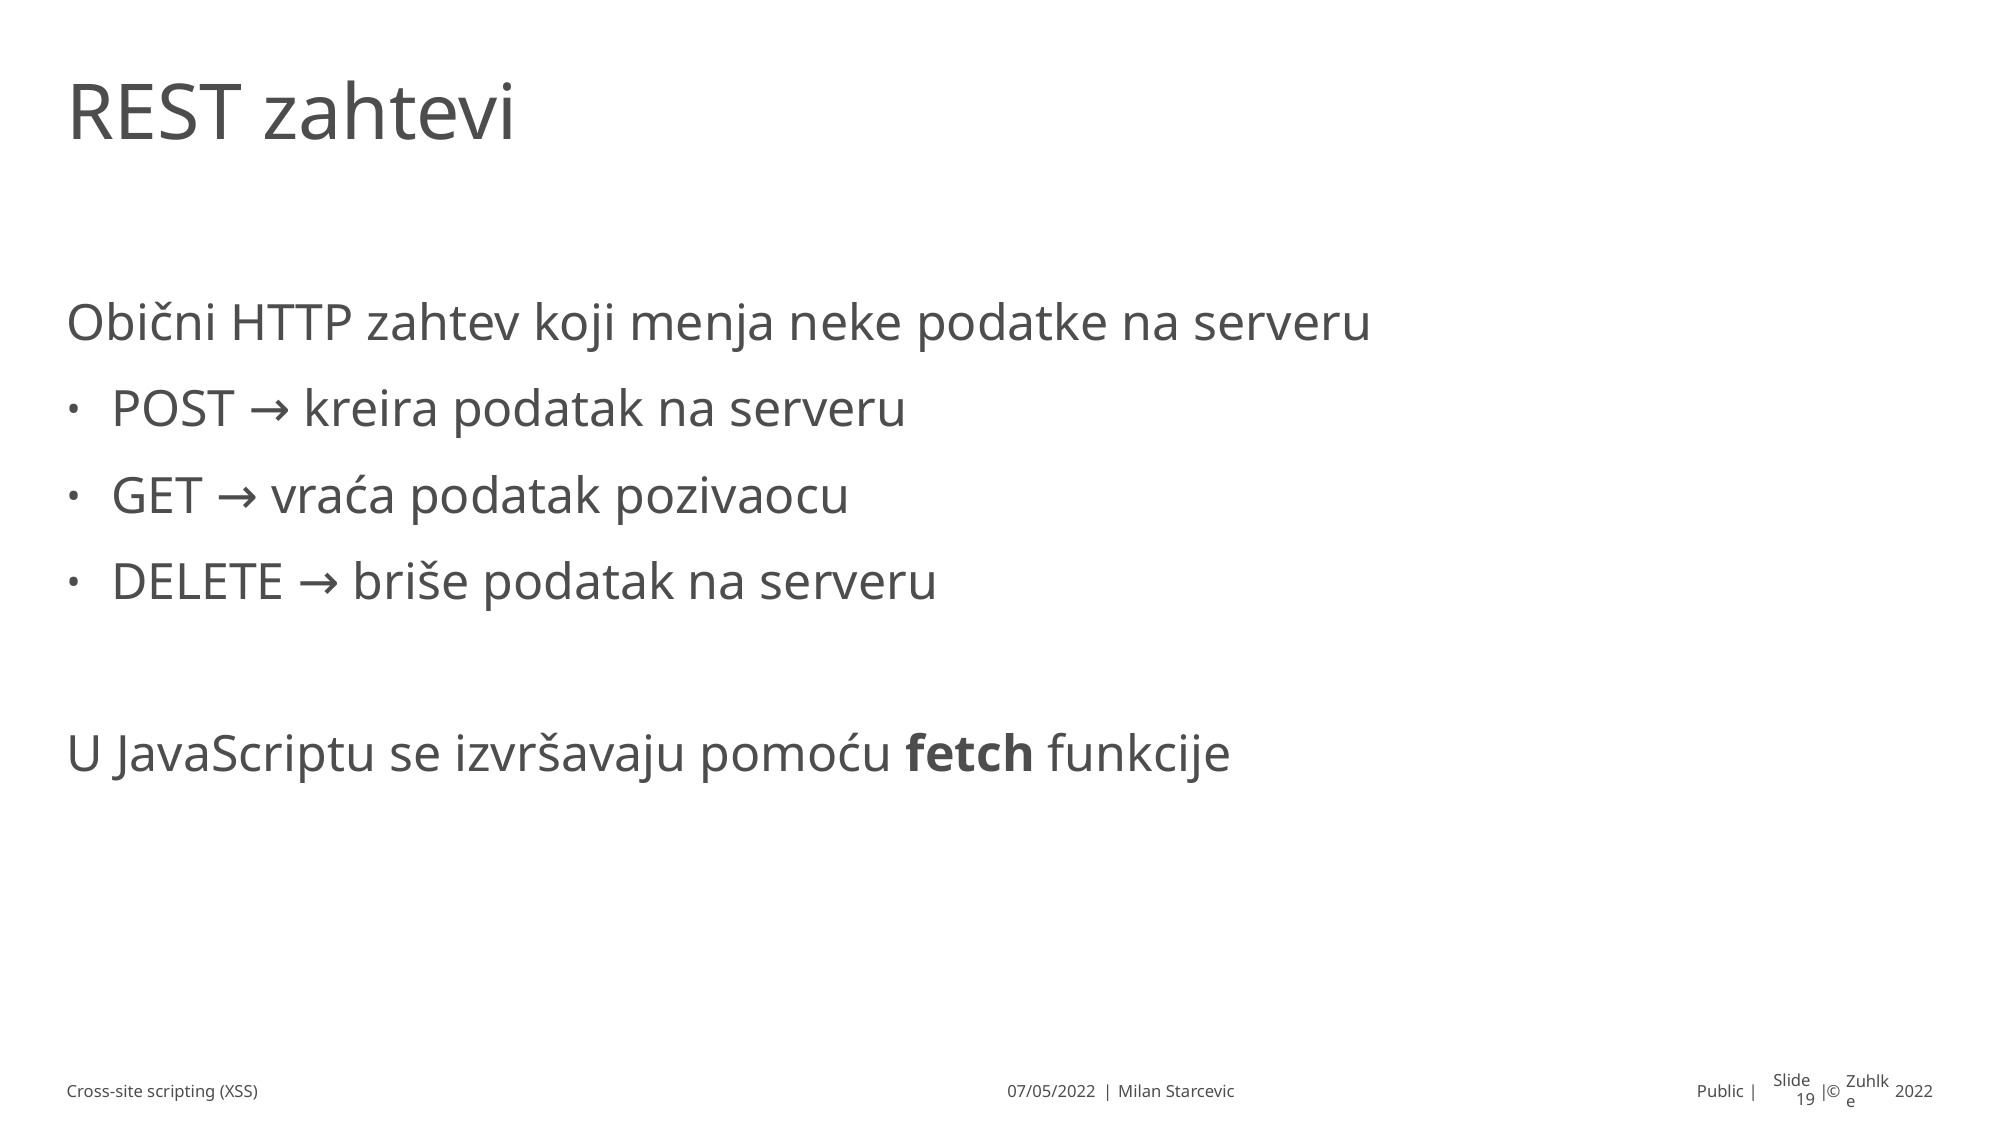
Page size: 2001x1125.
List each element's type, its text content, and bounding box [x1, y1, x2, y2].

list Obični HTTP zahtev koji menja neke podatke na serveru POST → kreira podatak na serveru GET → vraća podatak pozivaocu DELETE → briše podatak na serveru U JavaScriptu se izvršavaju pomoću fetch funkcije [66, 293, 1934, 1059]
title REST zahtevi [66, 66, 1934, 177]
